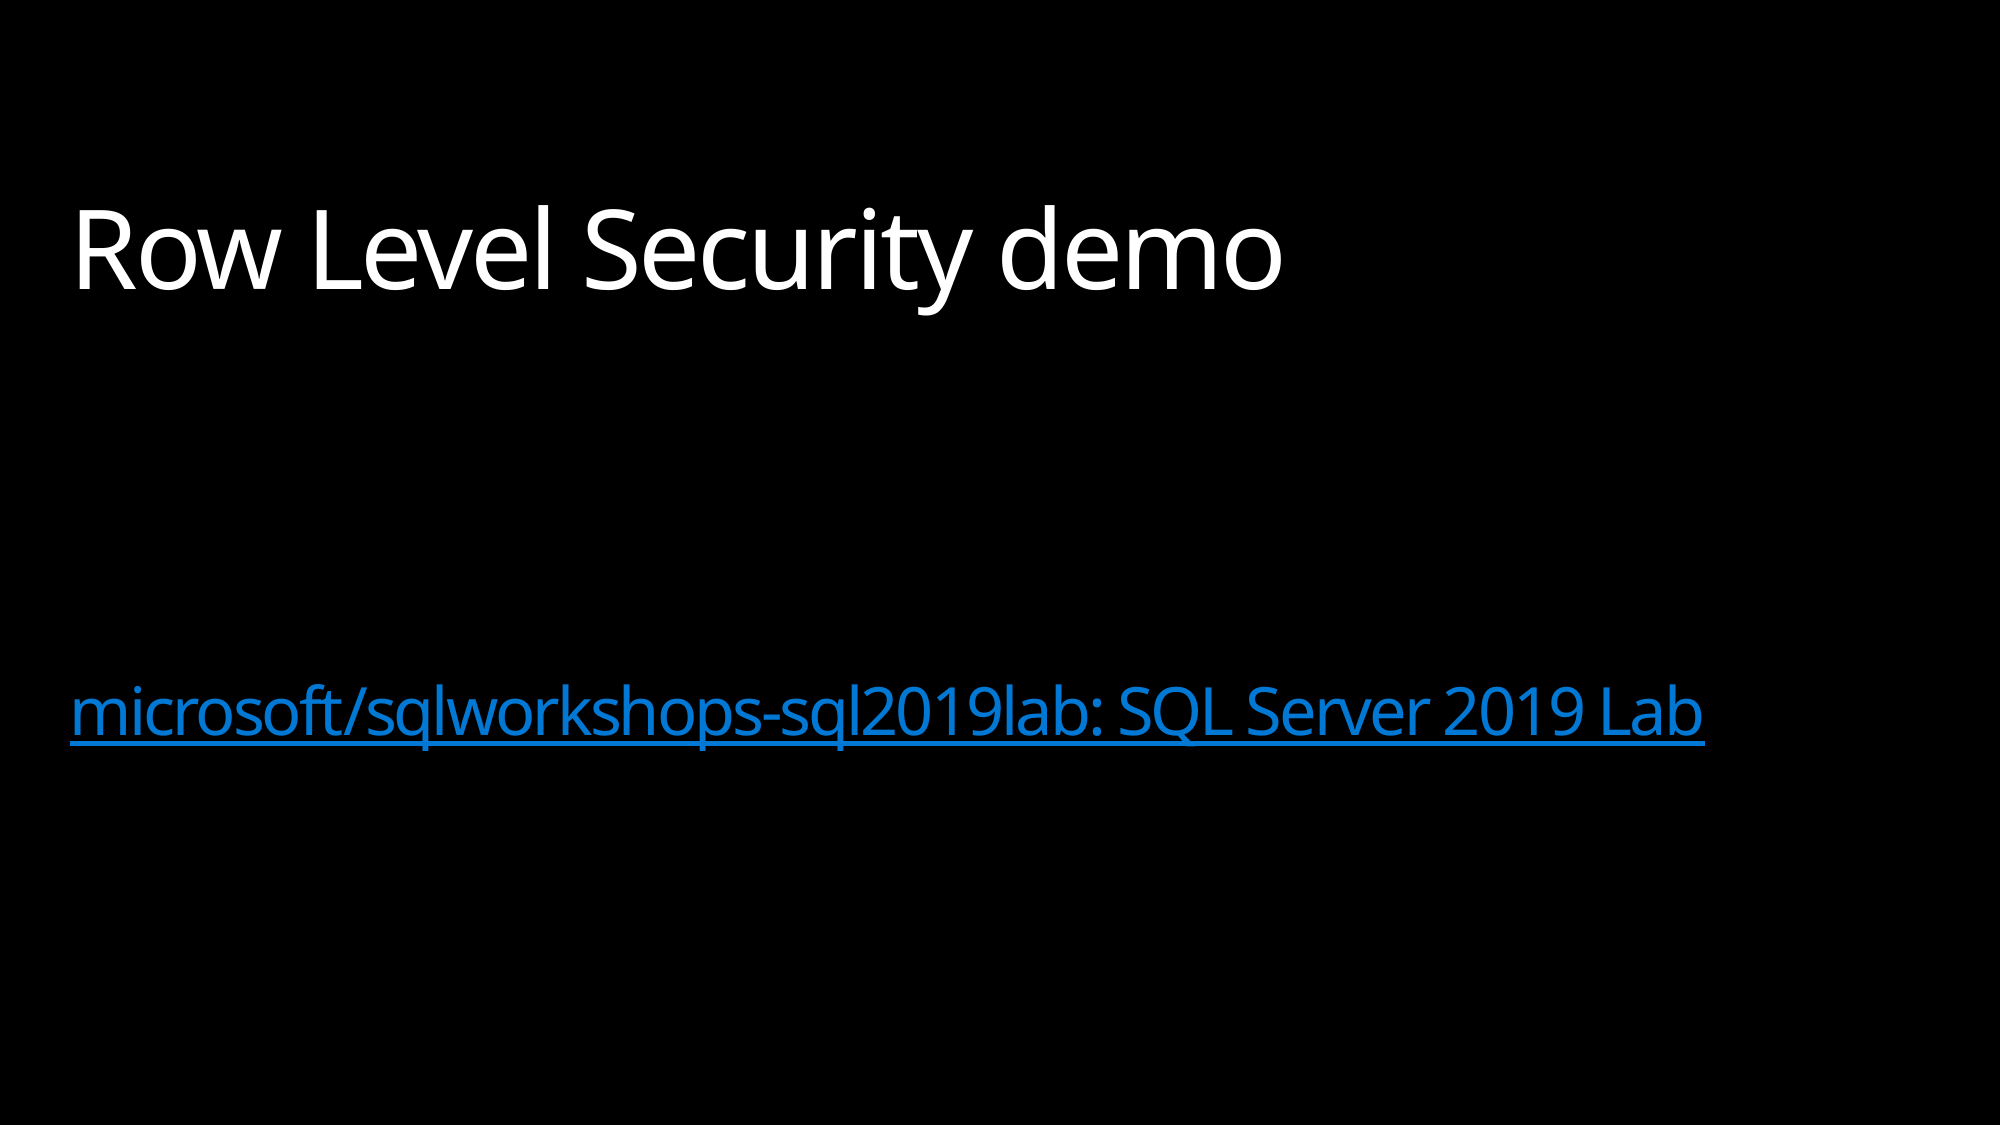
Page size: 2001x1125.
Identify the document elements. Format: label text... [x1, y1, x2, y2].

title Row Level Security demo microsoft/sqlworkshops-sql2019lab: SQL Server 2019 Lab [69, 194, 1924, 775]
